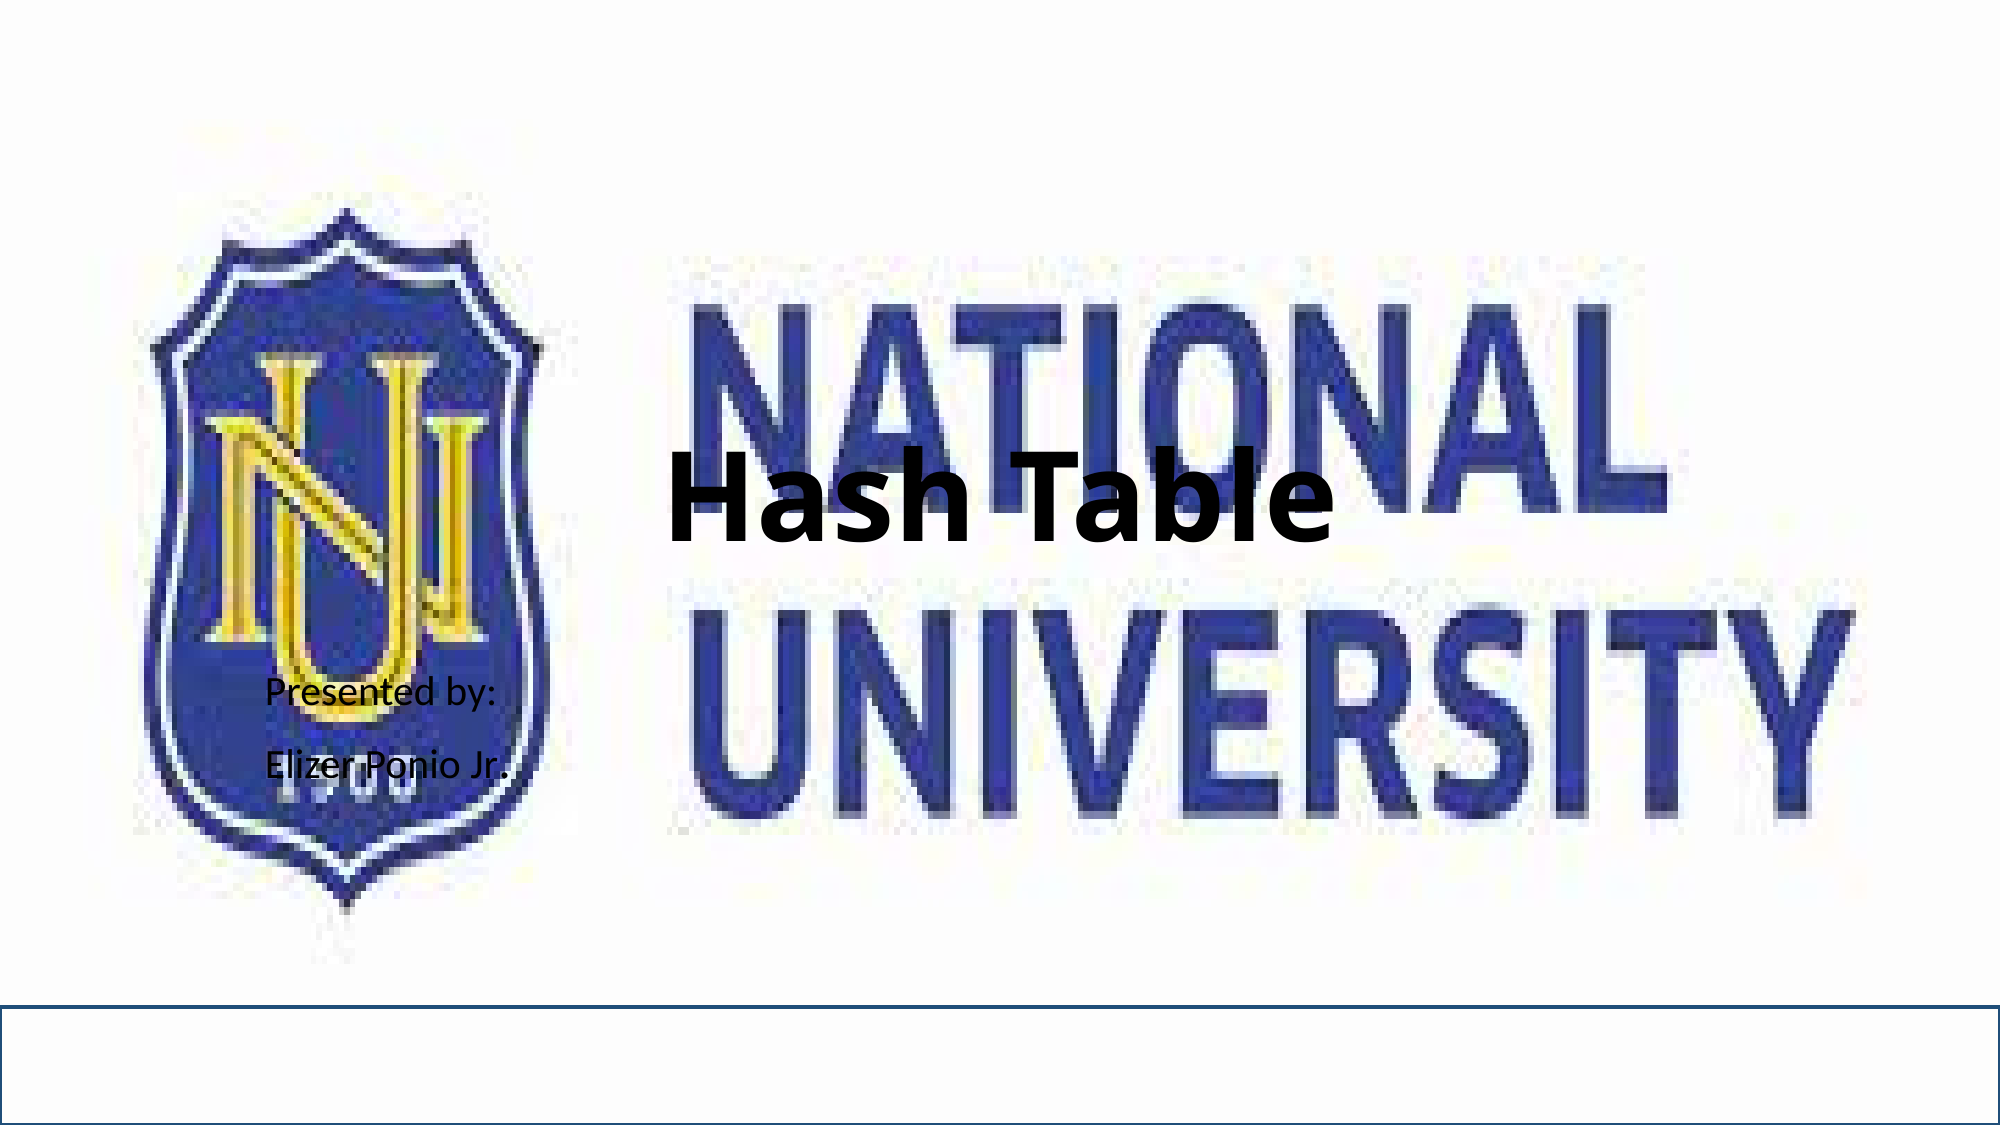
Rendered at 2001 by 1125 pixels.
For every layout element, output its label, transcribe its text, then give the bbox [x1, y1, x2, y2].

footer [0, 1007, 2000, 1125]
picture [0, 0, 2000, 1007]
title Hash Table [249, 184, 1750, 576]
subtitle Presented by: Elizer Ponio Jr. [249, 590, 1750, 863]
